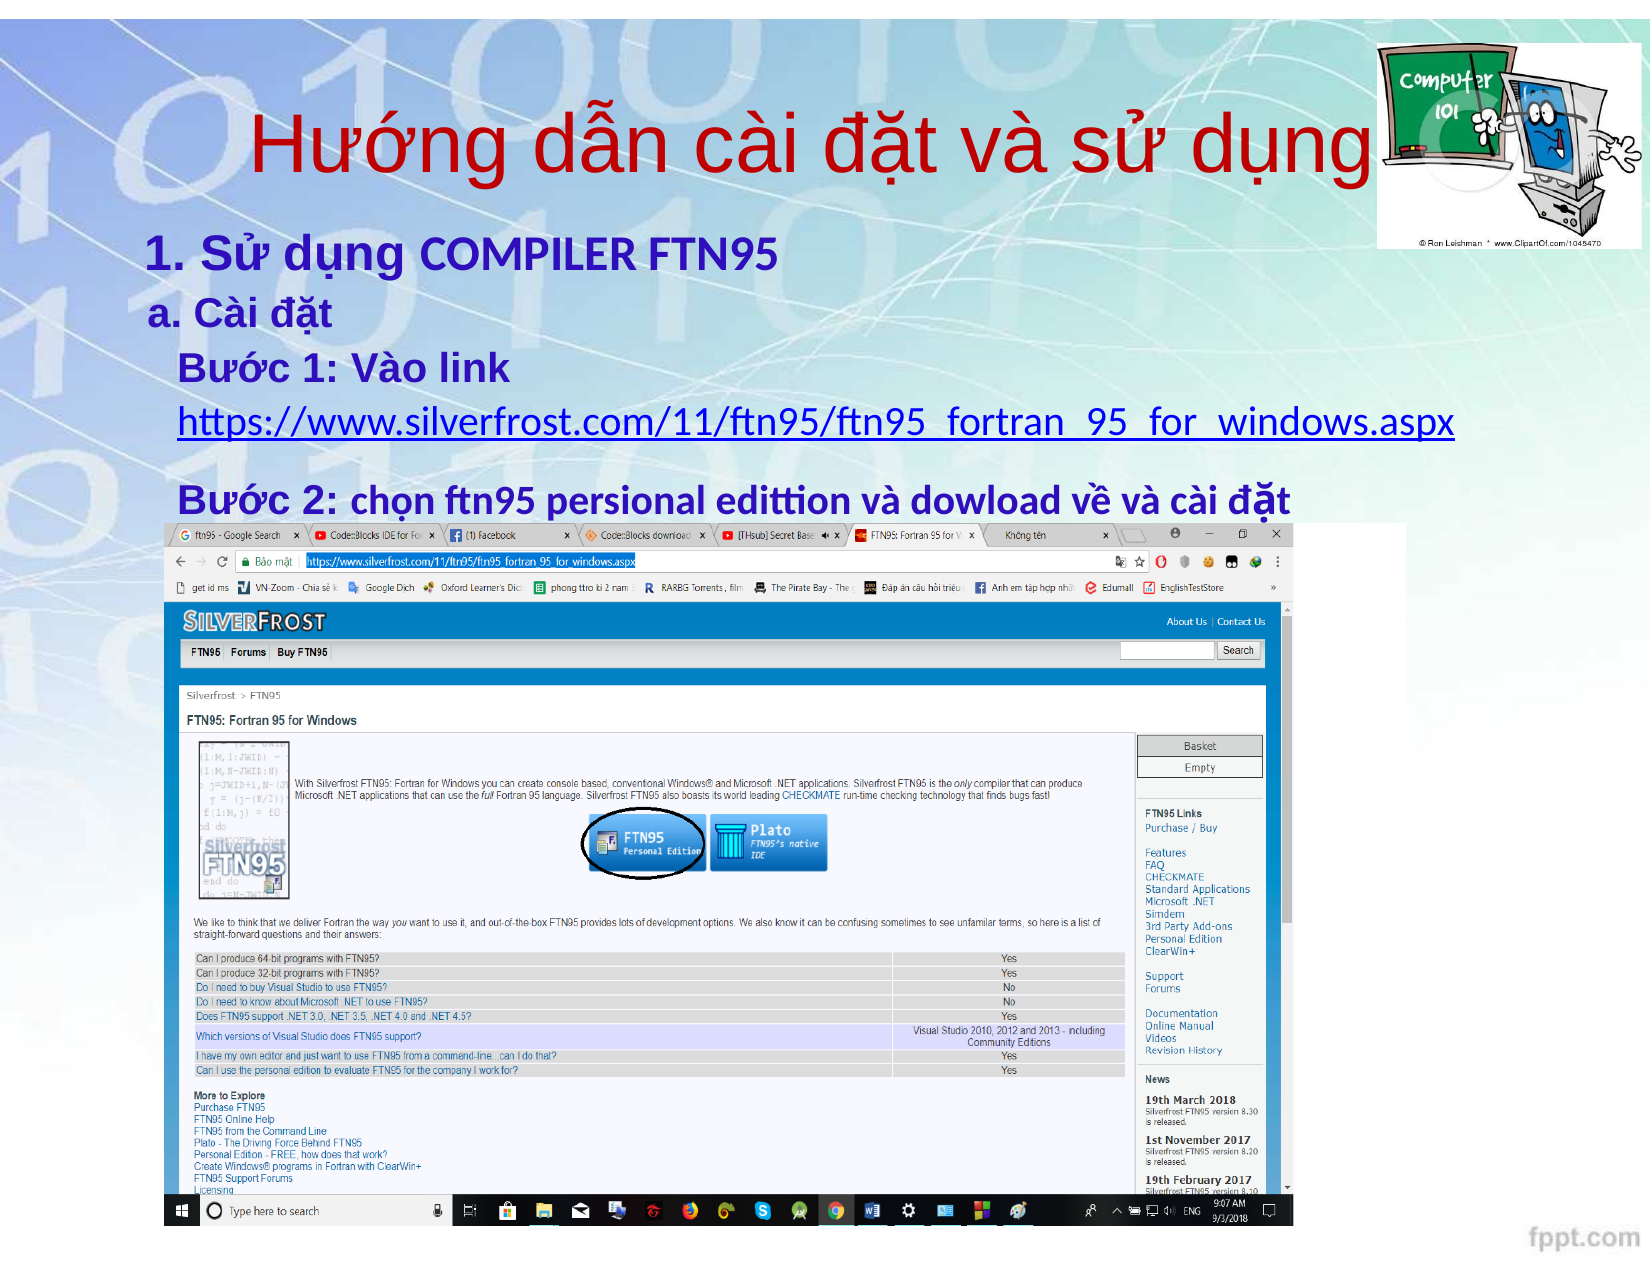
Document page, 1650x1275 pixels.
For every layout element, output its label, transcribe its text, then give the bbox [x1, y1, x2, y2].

text_box a. Cài đặt [145, 283, 1408, 336]
text_box [1377, 43, 1642, 249]
text_box Bước 2: chọn ftn95 persional edittion và dowload về và cài đặt [174, 470, 1463, 523]
title Hướng dẫn cài đặt và sử dụng [4, 87, 1618, 303]
text_box Bước 1: Vào link https://www.silverfrost.com/11/ftn95/ftn95_fortran_95_for_windows.aspx [174, 339, 1463, 470]
text_box 1. Sử dụng COMPILER FTN95 [142, 218, 1406, 281]
picture [0, 19, 1650, 1257]
